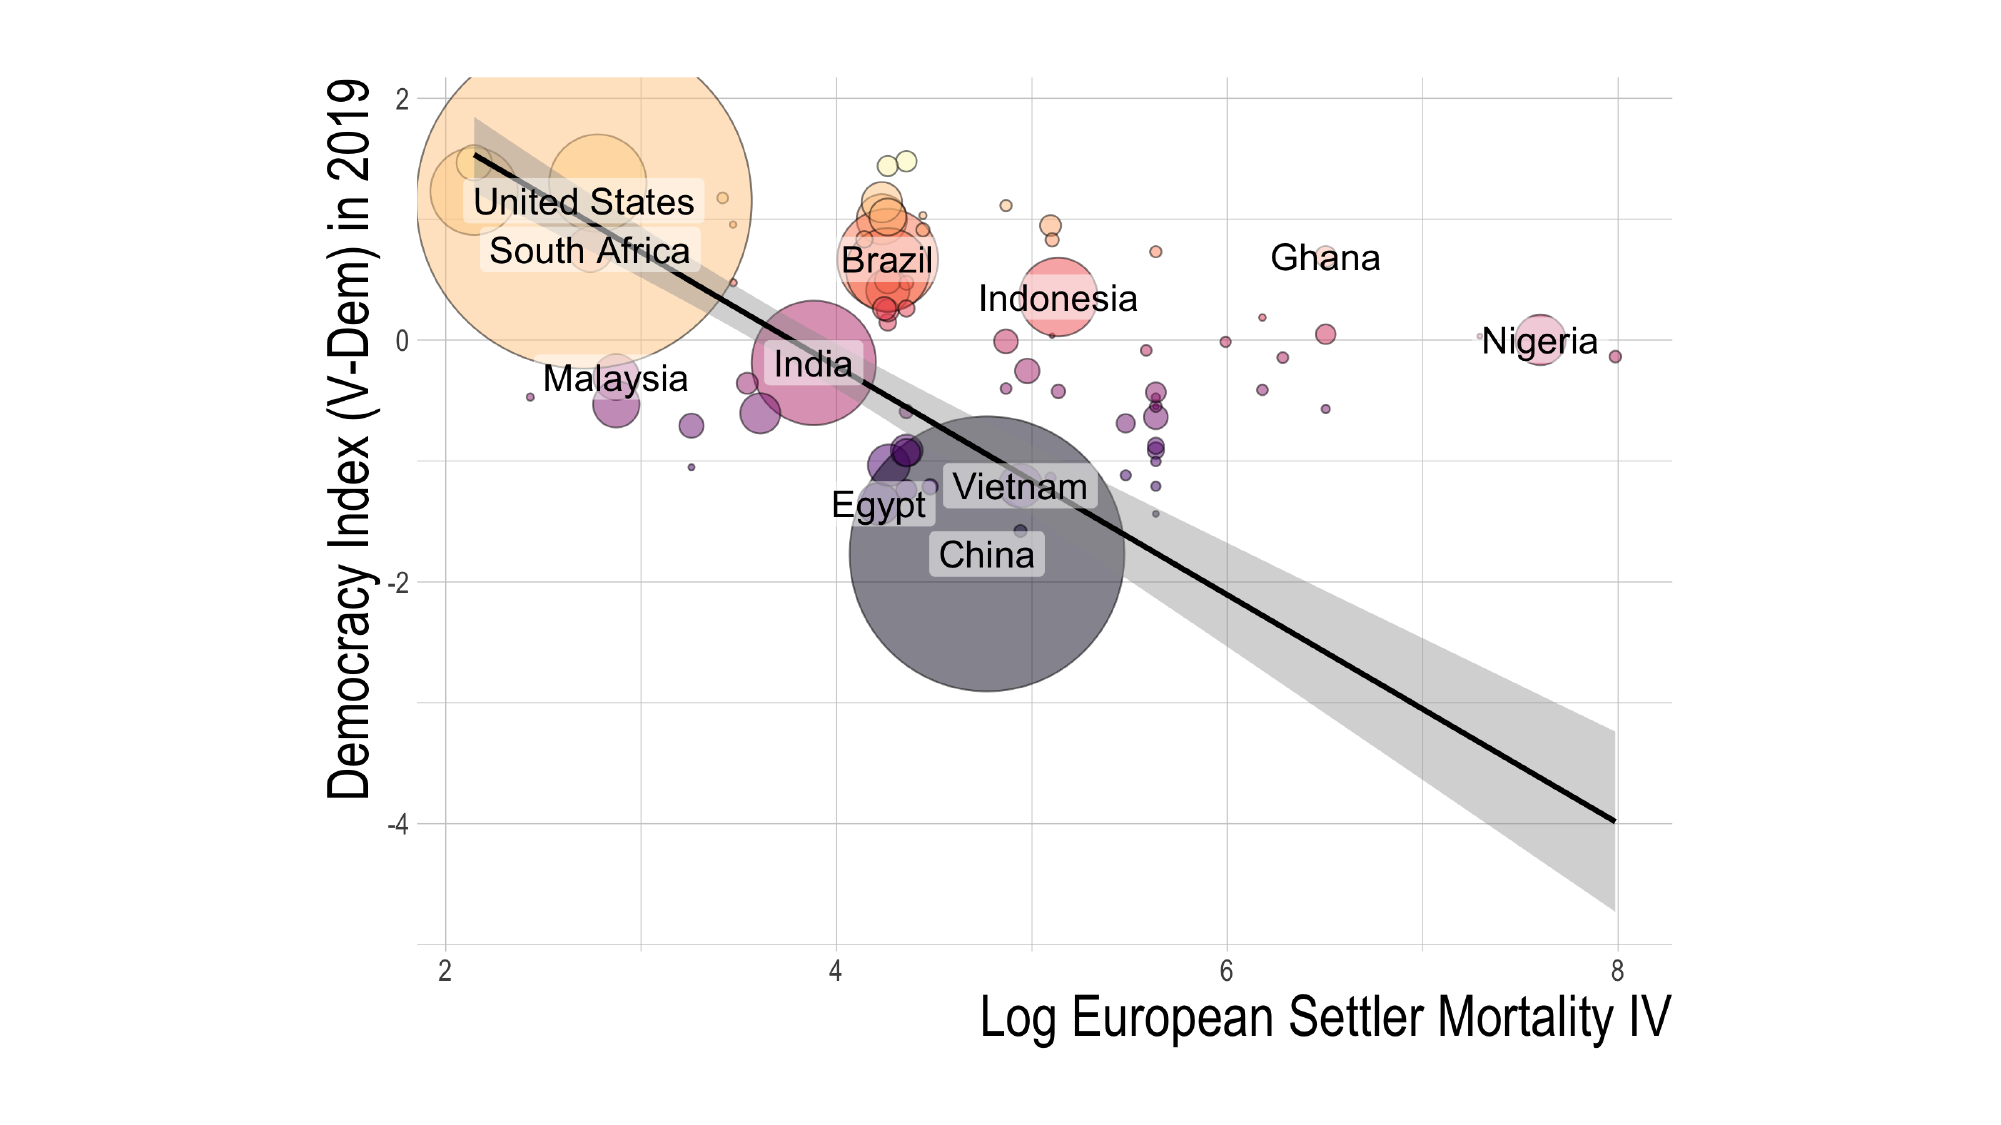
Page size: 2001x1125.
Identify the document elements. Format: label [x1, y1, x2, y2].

picture [249, 0, 1750, 1125]
